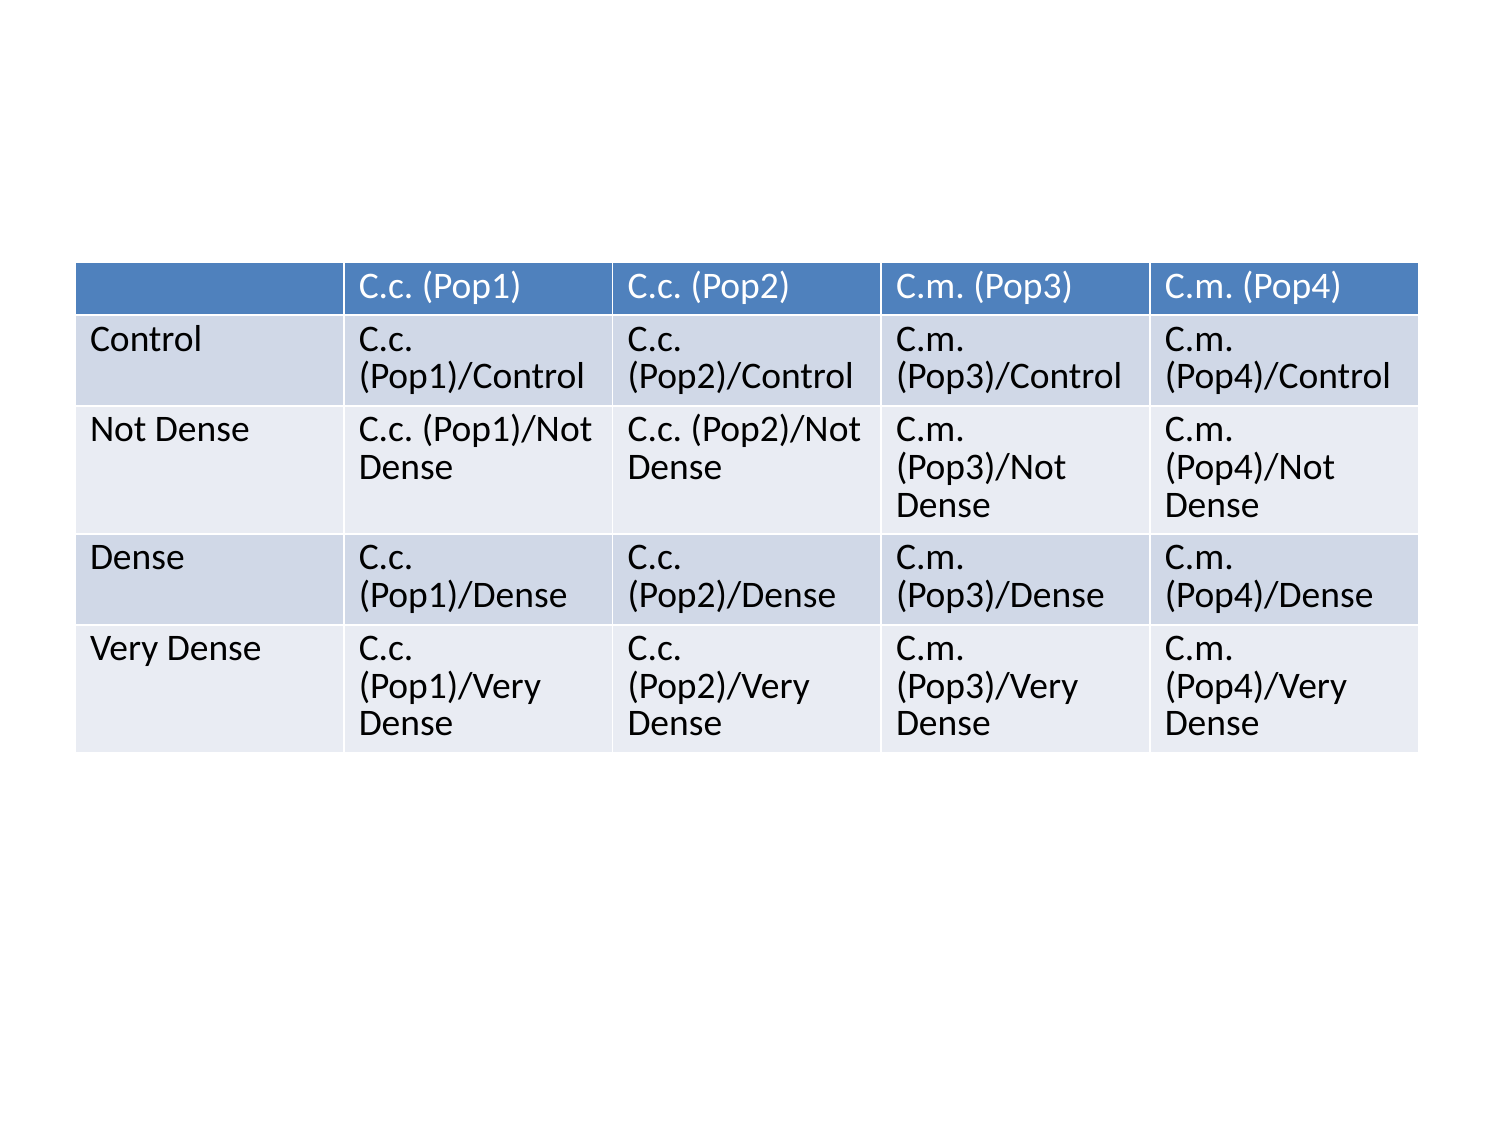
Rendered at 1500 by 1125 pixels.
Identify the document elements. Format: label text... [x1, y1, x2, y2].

table_header [76, 263, 343, 314]
table_cell Dense [76, 535, 343, 624]
table_cell C.c. (Pop1)/Not Dense [345, 407, 612, 533]
table_cell C.m. (Pop4)/Control [1151, 316, 1418, 405]
table_cell Not Dense [76, 407, 343, 533]
table_cell C.c. (Pop2)/Not Dense [613, 407, 880, 533]
table_cell C.c. (Pop1)/Dense [345, 535, 612, 624]
table_cell C.c. (Pop2)/Very Dense [613, 626, 880, 752]
table_cell Control [76, 316, 343, 405]
table_header C.m. (Pop4) [1151, 263, 1418, 314]
table_cell C.m. (Pop4)/Very Dense [1151, 626, 1418, 752]
table_header C.c. (Pop2) [613, 263, 880, 314]
table_cell C.m. (Pop4)/Dense [1151, 535, 1418, 624]
table_cell C.m. (Pop3)/Not Dense [882, 407, 1149, 533]
table_cell C.c. (Pop2)/Control [613, 316, 880, 405]
table_cell C.c. (Pop2)/Dense [613, 535, 880, 624]
table_cell C.m. (Pop3)/Control [882, 316, 1149, 405]
table_header C.m. (Pop3) [882, 263, 1149, 314]
table_header C.c. (Pop1) [345, 263, 612, 314]
table_cell C.m. (Pop4)/Not Dense [1151, 407, 1418, 533]
table_cell C.c. (Pop1)/Control [345, 316, 612, 405]
table_cell C.c. (Pop1)/Very Dense [345, 626, 612, 752]
table_cell Very Dense [76, 626, 343, 752]
table_cell C.m. (Pop3)/Dense [882, 535, 1149, 624]
table_cell C.m. (Pop3)/Very Dense [882, 626, 1149, 752]
